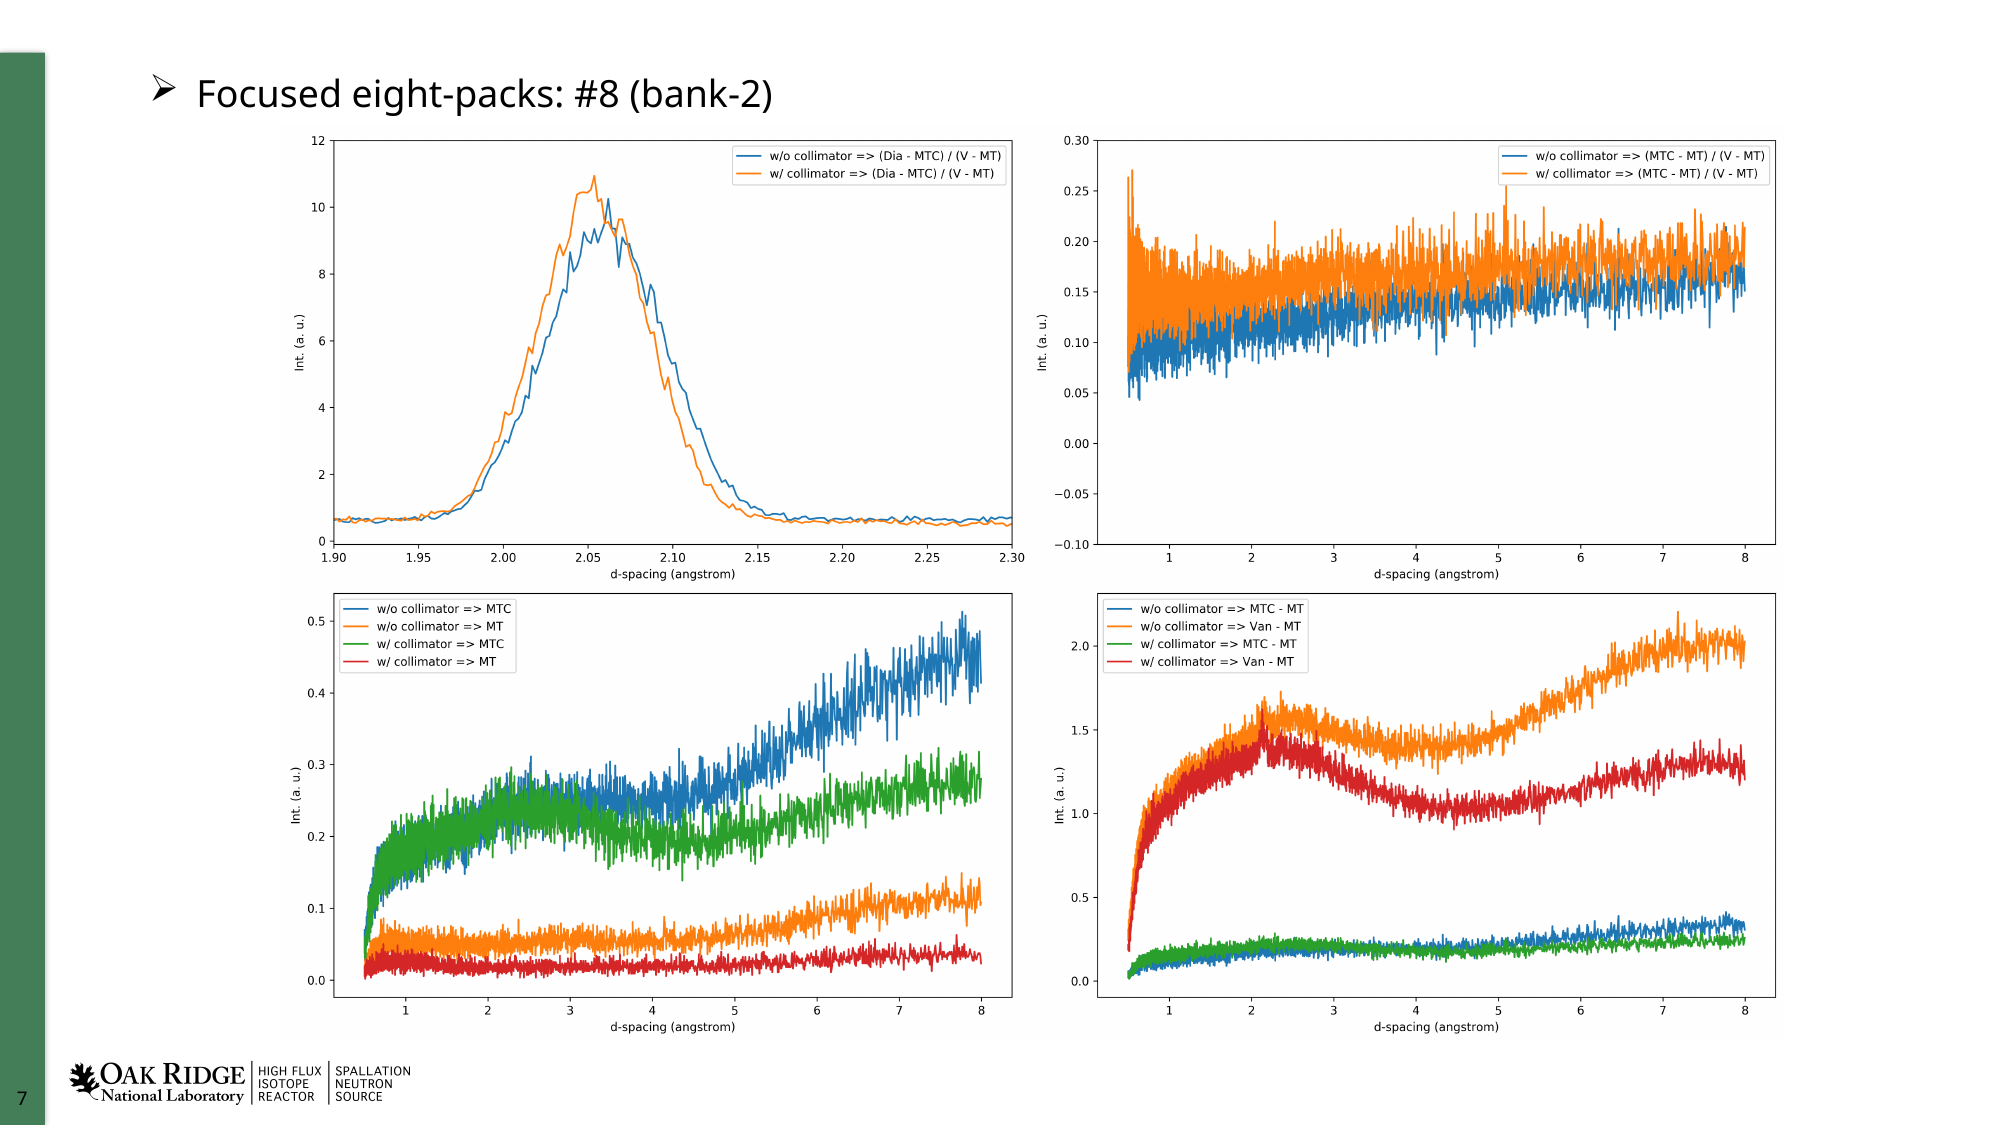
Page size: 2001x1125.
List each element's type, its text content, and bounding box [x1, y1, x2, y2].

picture [278, 123, 1788, 1046]
picture [66, 1058, 413, 1108]
text_box Focused eight-packs: #8 (bank-2) [134, 67, 1915, 123]
